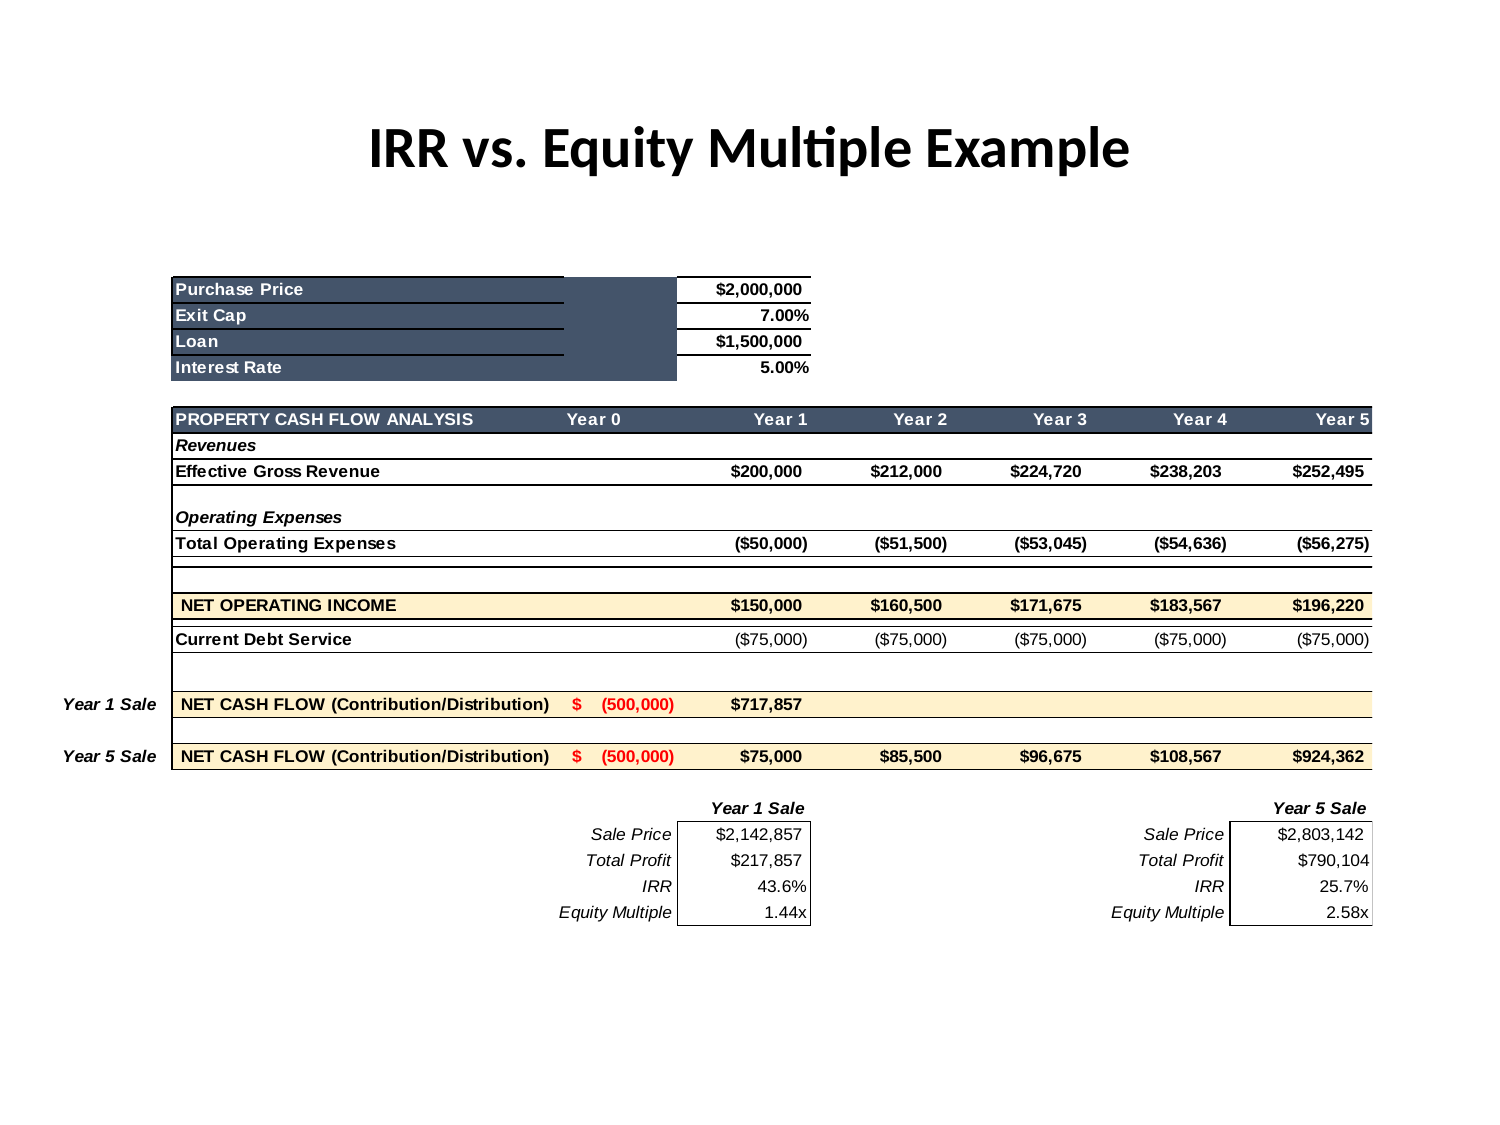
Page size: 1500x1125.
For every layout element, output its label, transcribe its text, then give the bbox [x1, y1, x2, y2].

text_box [58, 276, 1374, 953]
subtitle IRR vs. Equity Multiple Example [187, 110, 1313, 233]
